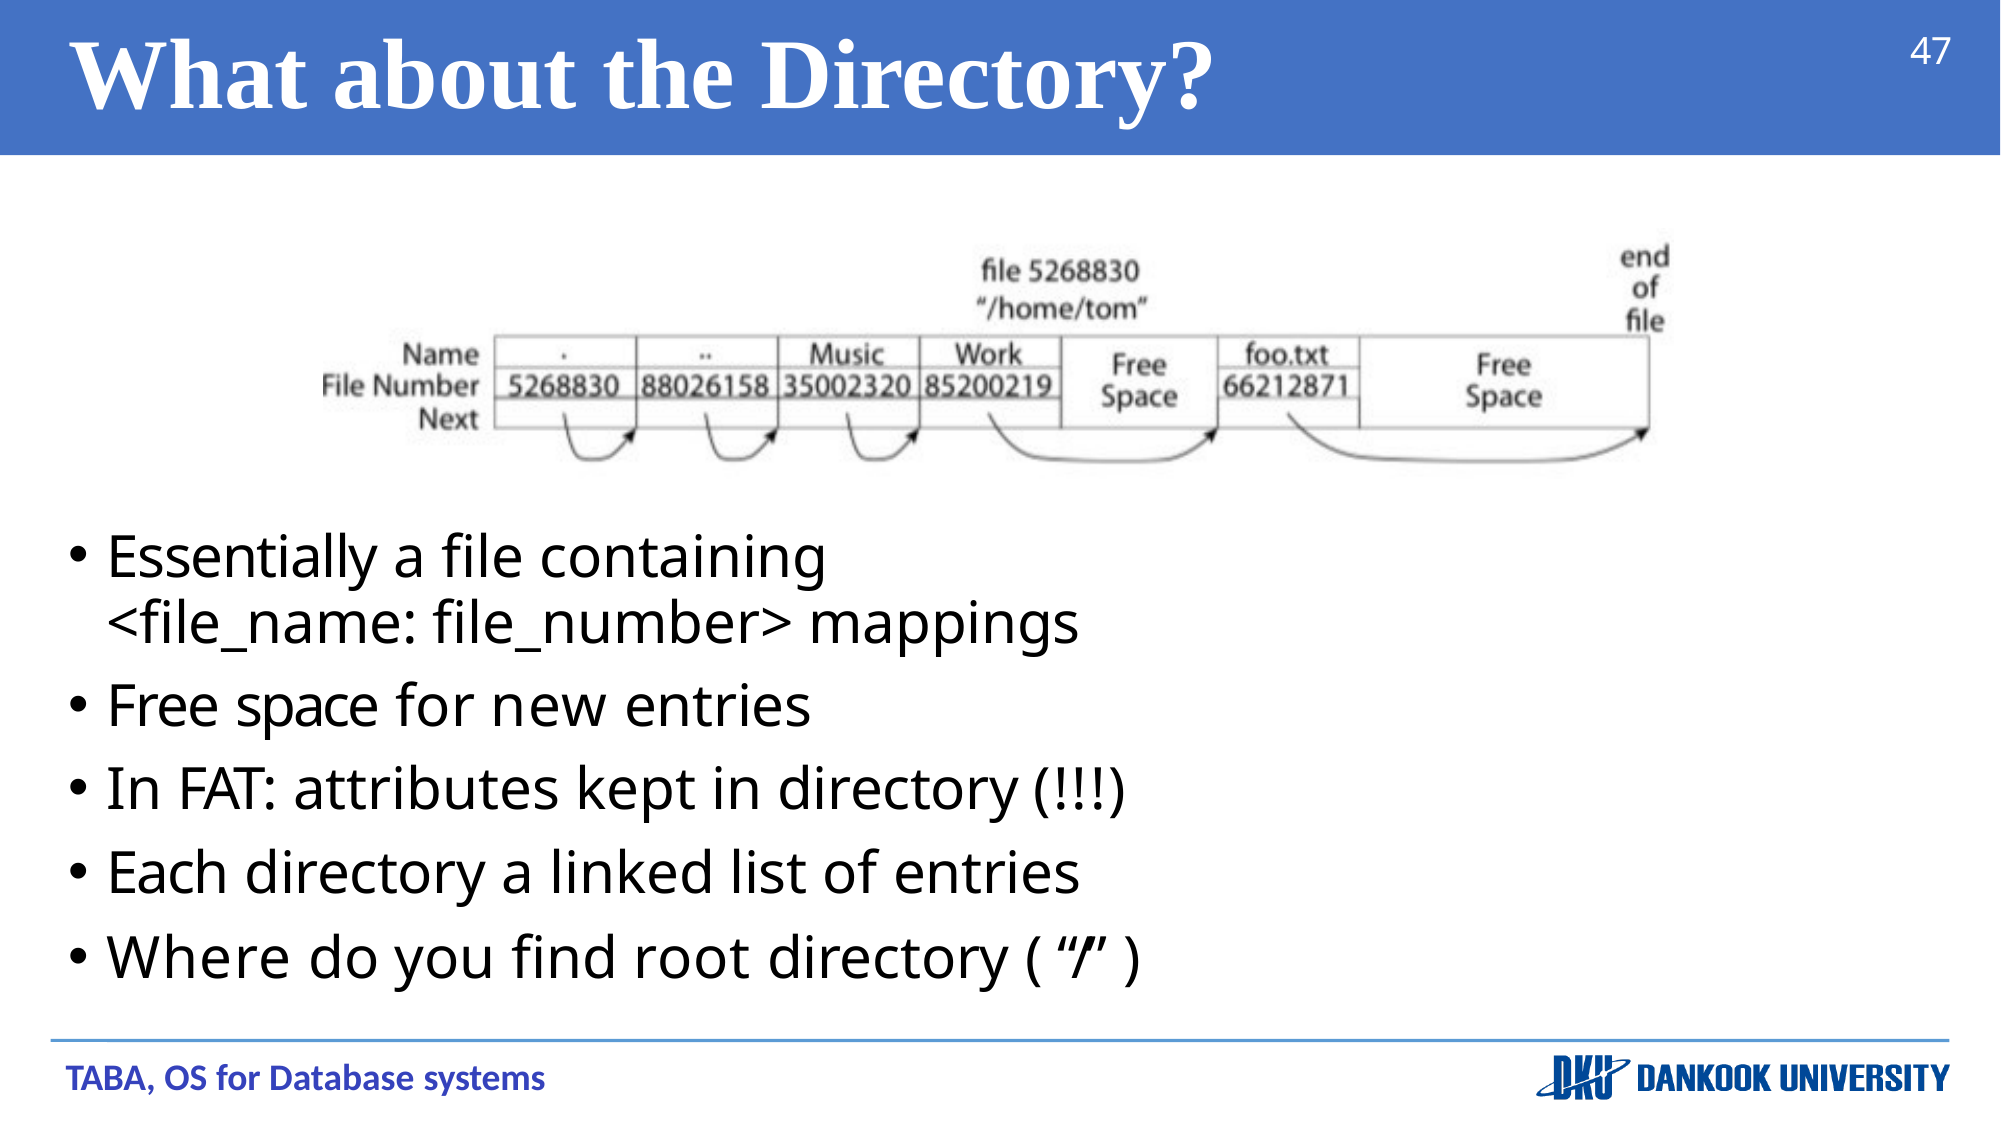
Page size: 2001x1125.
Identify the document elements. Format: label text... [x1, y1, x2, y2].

footer TABA, OS for Database systems [63, 1052, 550, 1125]
text_box Essentially a file containing <file_name: file_number> mappings Free space for new entries In FAT: attributes kept in directory (!!!) Each directory a linked list of entries Where do you find root directory ( “/” ) [66, 520, 1149, 990]
title What about the Directory? [66, 6, 1826, 197]
picture [1536, 1055, 1950, 1100]
picture [323, 228, 1675, 479]
text_box 47 [1907, 24, 1956, 72]
